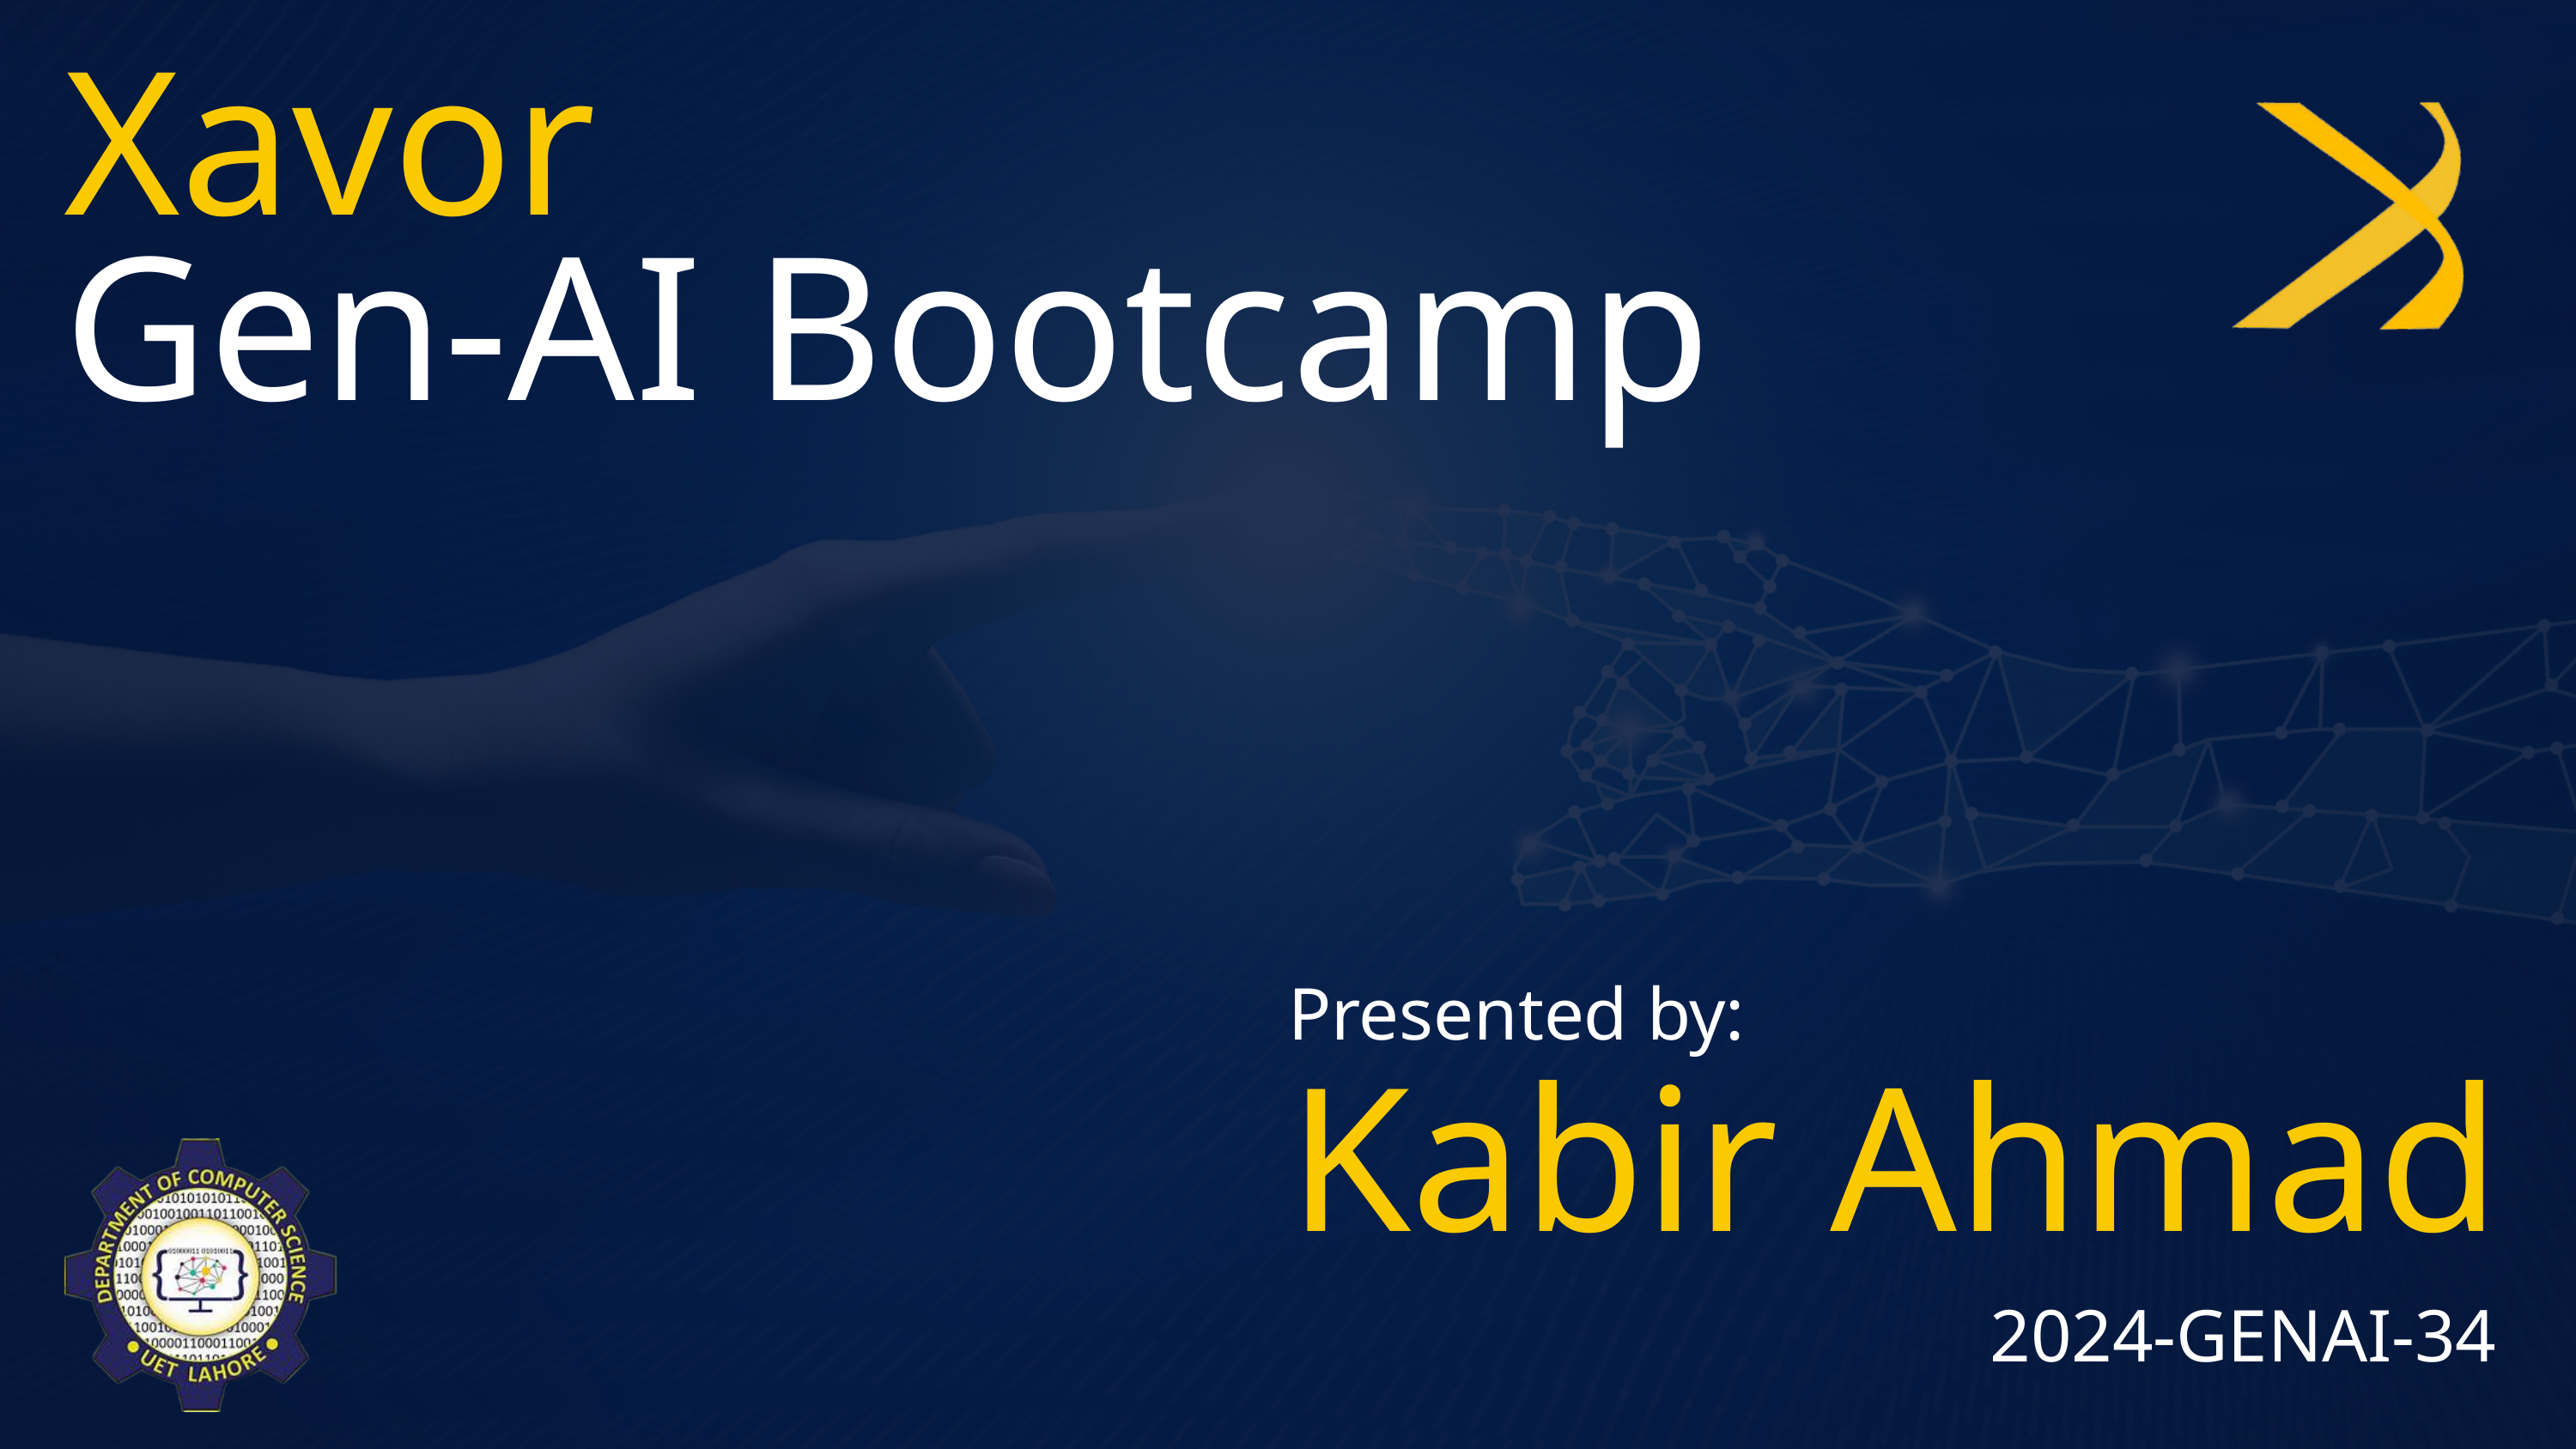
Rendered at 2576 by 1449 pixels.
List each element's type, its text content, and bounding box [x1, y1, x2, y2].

text_box Xavor Gen-AI Bootcamp [64, 70, 2313, 440]
text_box [64, 1138, 337, 1412]
text_box [2313, 89, 2518, 342]
text_box Kabir Ahmad [1288, 1086, 2547, 1271]
text_box 2024-GENAI-34 [1990, 1310, 2544, 1377]
text_box [0, 0, 2576, 1449]
text_box Presented by: [1288, 987, 1842, 1055]
